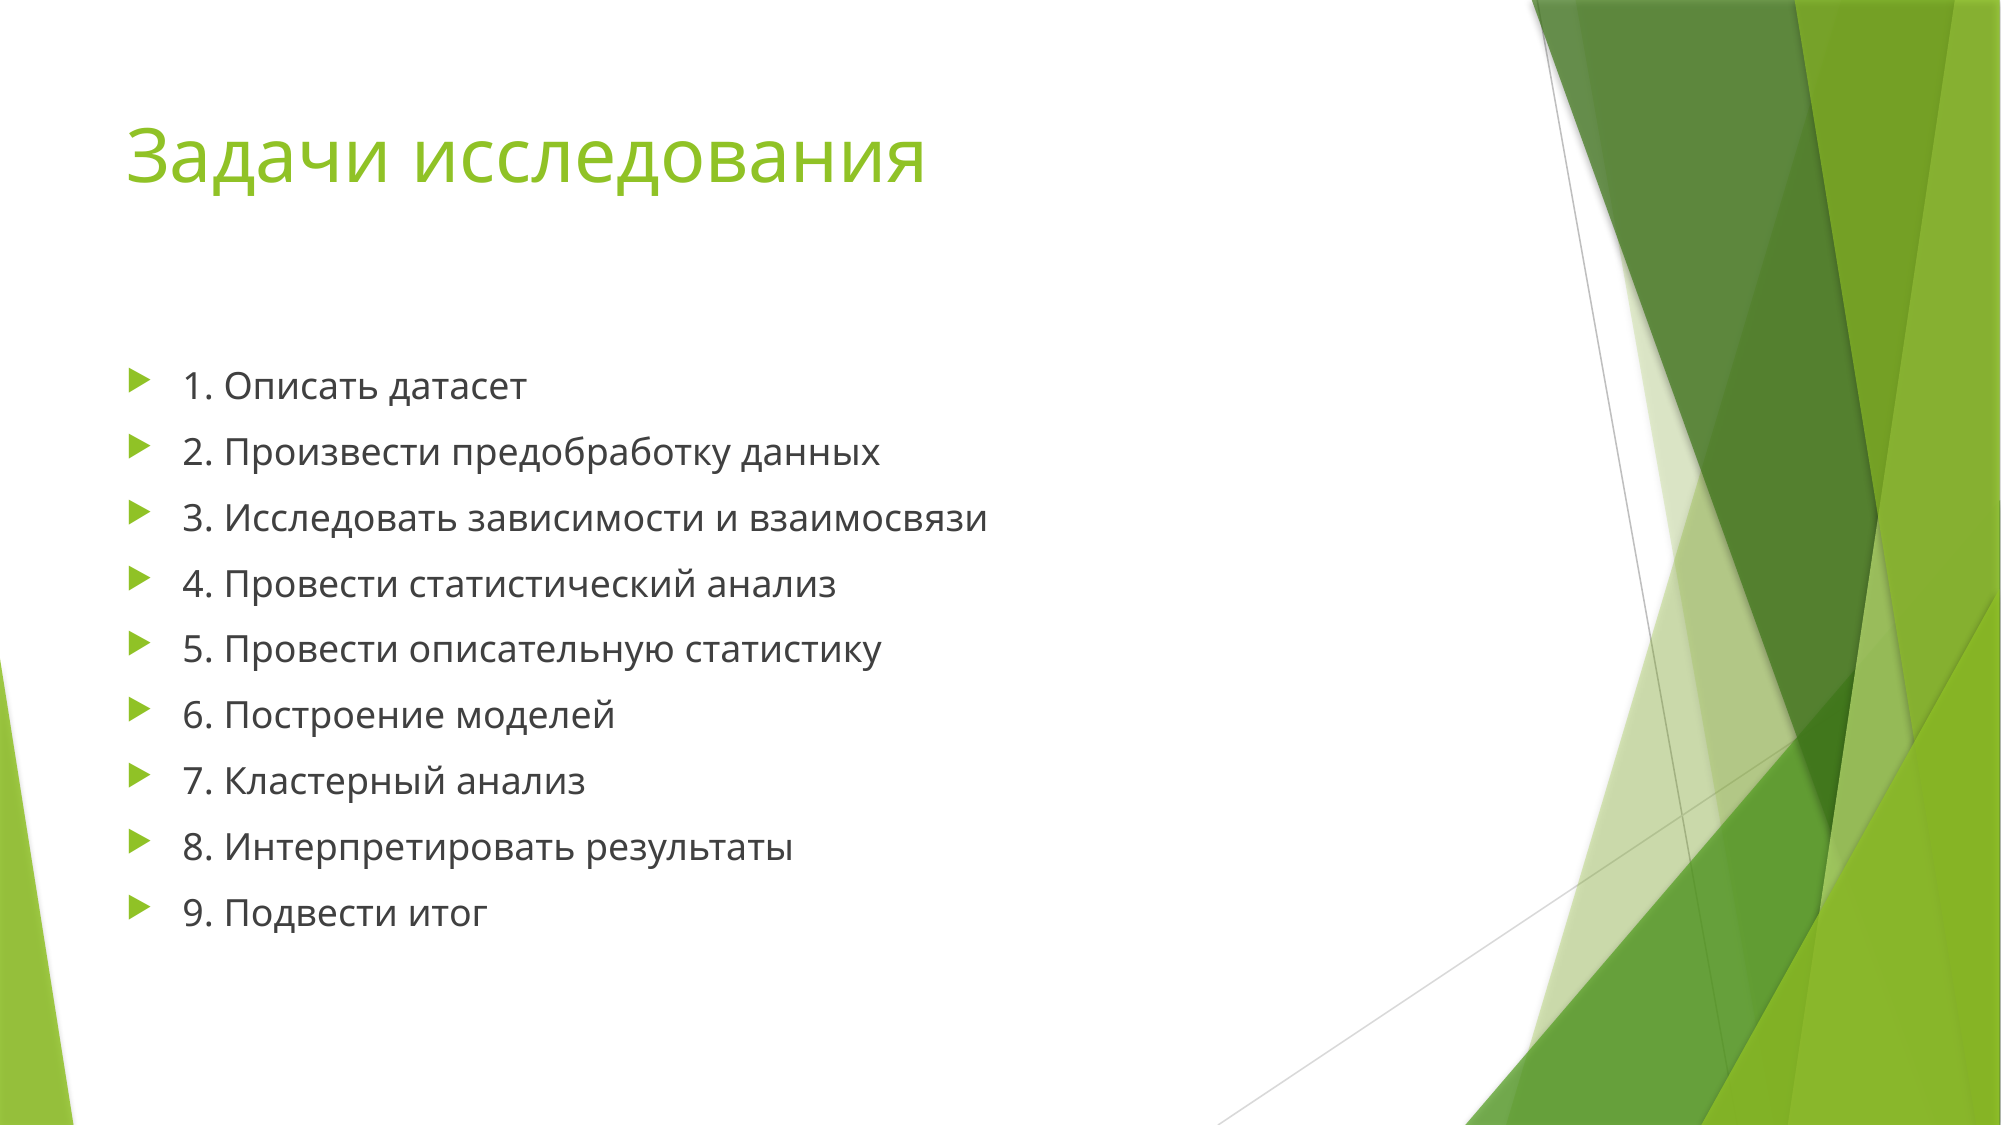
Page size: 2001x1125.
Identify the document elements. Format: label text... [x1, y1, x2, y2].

list 1. Описать датасет 2. Произвести предобработку данных 3. Исследовать зависимости и взаимосвязи 4. Провести статистический анализ 5. Провести описательную статистику 6. Построение моделей 7. Кластерный анализ 8. Интерпретировать результаты 9. Подвести итог [111, 354, 1522, 992]
title Задачи исследования [111, 99, 1522, 317]
